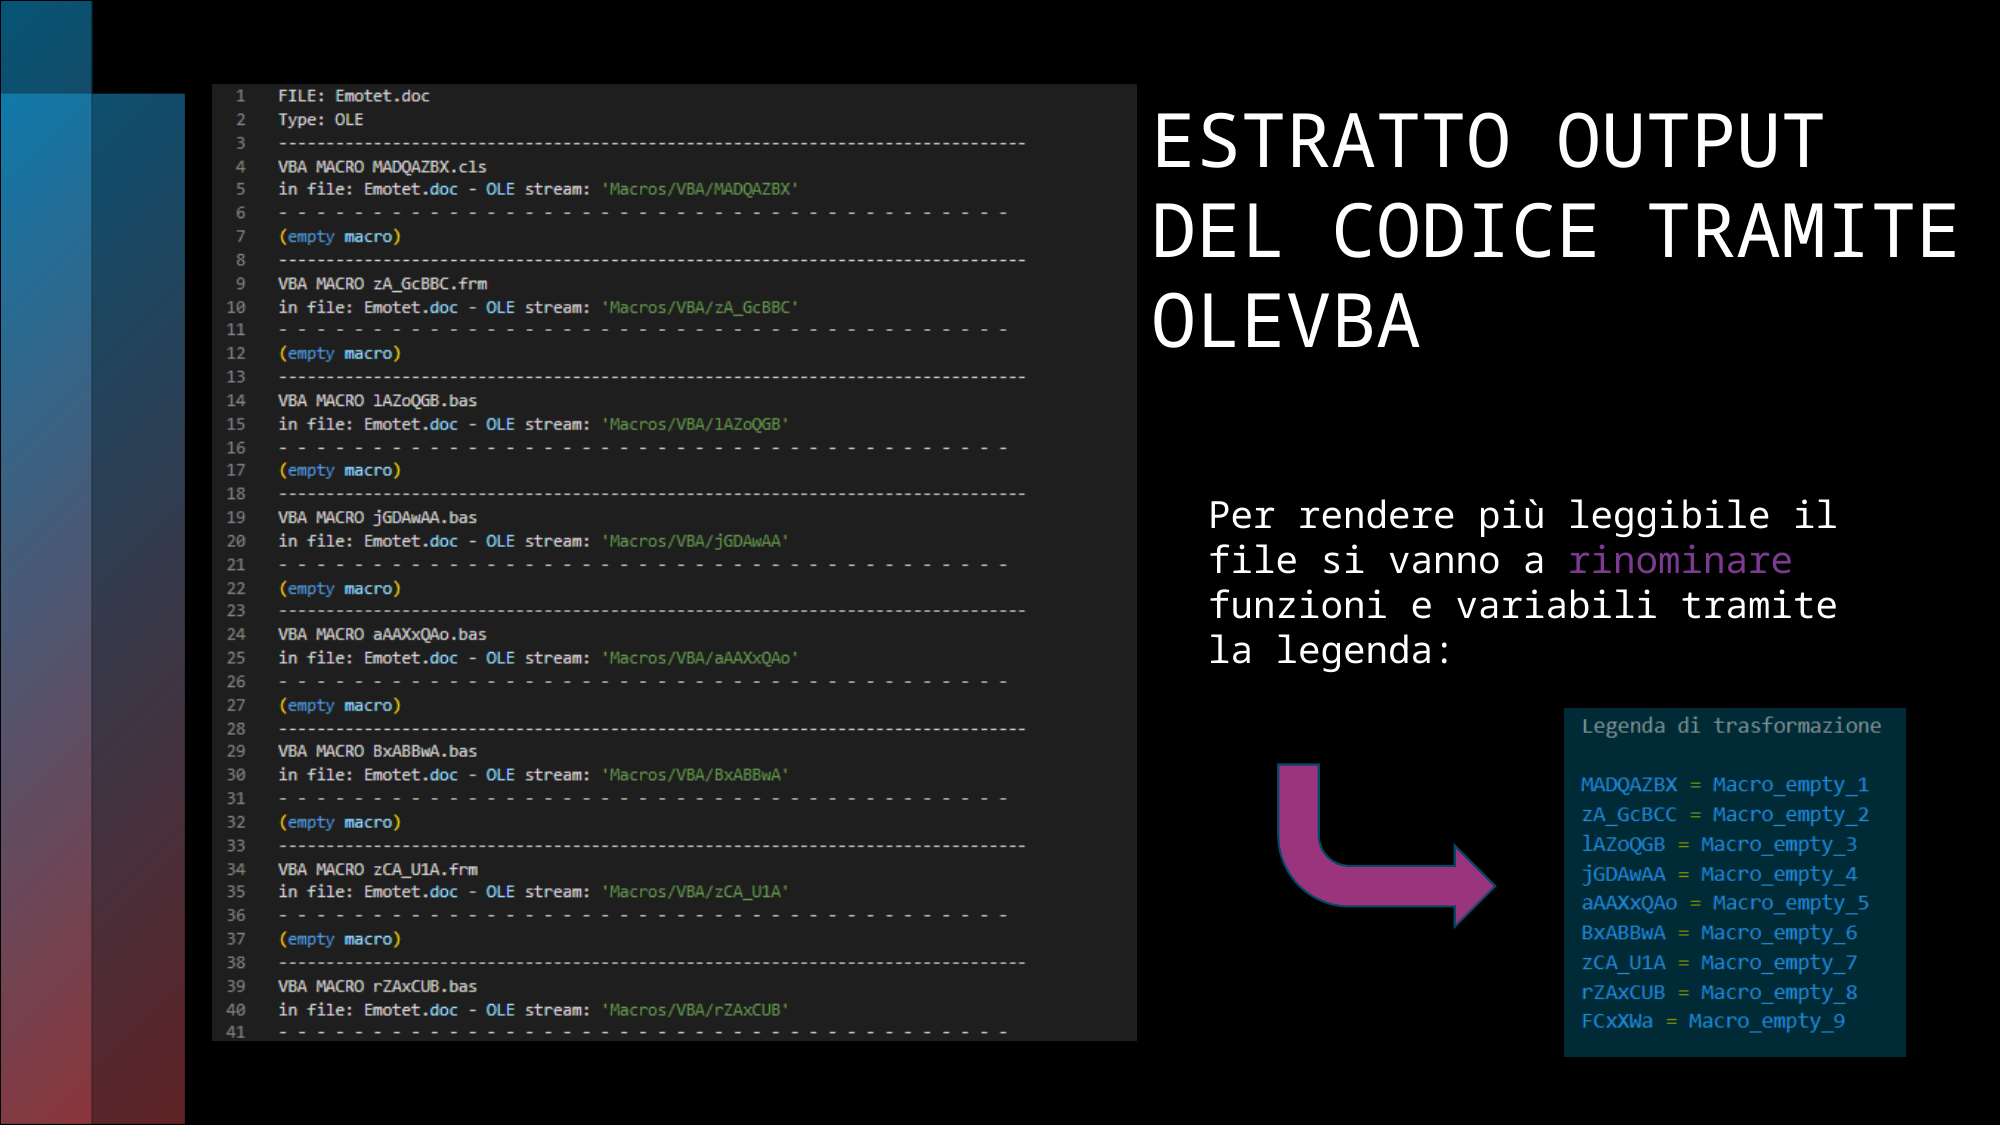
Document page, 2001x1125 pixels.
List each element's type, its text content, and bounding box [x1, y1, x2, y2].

picture [1769, 781, 1773, 791]
picture [1689, 1015, 1705, 1027]
picture [1834, 781, 1844, 796]
picture [1648, 808, 1658, 820]
picture [1823, 959, 1833, 973]
picture [1638, 717, 1652, 732]
picture [1702, 986, 1718, 998]
picture [1626, 839, 1633, 850]
picture [1594, 1015, 1598, 1027]
picture [1854, 722, 1874, 732]
picture [1666, 808, 1670, 820]
picture [1607, 722, 1616, 737]
picture [1739, 870, 1748, 880]
picture [1823, 870, 1832, 885]
picture [1795, 722, 1814, 732]
picture [1769, 899, 1773, 909]
picture [1774, 870, 1778, 880]
picture [1618, 810, 1622, 820]
picture [1667, 778, 1676, 791]
picture [1846, 986, 1850, 998]
picture [1787, 840, 1802, 855]
picture [1606, 956, 1617, 968]
picture [1727, 722, 1731, 732]
picture [1739, 899, 1743, 909]
picture [1649, 986, 1657, 998]
picture [1861, 778, 1865, 791]
picture [1594, 808, 1604, 820]
picture [1786, 811, 1809, 820]
picture [1739, 959, 1743, 969]
picture [1714, 778, 1729, 791]
picture [1805, 840, 1809, 850]
picture [1720, 840, 1724, 850]
picture [1595, 929, 1603, 939]
picture [1793, 781, 1809, 790]
picture [1702, 868, 1718, 880]
picture [1823, 841, 1832, 855]
picture [1606, 926, 1621, 939]
picture [1834, 811, 1844, 825]
picture [1720, 870, 1724, 880]
picture [1718, 929, 1724, 939]
picture [1719, 959, 1724, 969]
picture [1634, 838, 1646, 854]
picture [1731, 811, 1736, 820]
picture [1596, 986, 1603, 998]
picture [1750, 929, 1754, 939]
picture [1607, 1015, 1652, 1027]
picture [1702, 926, 1718, 939]
text_box [1277, 763, 1497, 930]
picture [1606, 986, 1617, 998]
picture [1787, 959, 1809, 973]
picture [1834, 899, 1844, 914]
picture [1720, 988, 1724, 998]
picture [1620, 989, 1627, 998]
picture [1702, 838, 1718, 850]
picture [1739, 781, 1743, 791]
picture [1793, 899, 1809, 909]
picture [1673, 899, 1677, 909]
picture [1645, 896, 1669, 912]
picture [1805, 988, 1809, 998]
picture [1750, 840, 1754, 850]
picture [1727, 1017, 1742, 1027]
picture [1612, 868, 1665, 880]
picture [1823, 929, 1833, 944]
picture [1582, 778, 1605, 791]
picture [1787, 929, 1809, 943]
picture [1637, 926, 1665, 939]
picture [1715, 1017, 1719, 1027]
text_box ESTRATTO OUTPUT DEL CODICE TRAMITE OLEVBA [1137, 84, 1977, 370]
picture [1602, 868, 1608, 880]
picture [212, 84, 1137, 1041]
picture [1626, 778, 1652, 791]
picture [1584, 811, 1590, 820]
picture [1782, 722, 1792, 732]
picture [1787, 988, 1802, 1003]
picture [1637, 956, 1641, 968]
picture [1583, 896, 1628, 909]
picture [1594, 838, 1604, 850]
picture [1846, 868, 1855, 880]
picture [1702, 956, 1718, 968]
picture [1613, 778, 1629, 794]
picture [1587, 868, 1598, 885]
picture [1727, 870, 1731, 880]
picture [1793, 1017, 1797, 1027]
picture [1816, 781, 1820, 791]
picture [1739, 929, 1743, 939]
picture [1787, 870, 1809, 885]
picture [1810, 1017, 1820, 1032]
picture [1678, 722, 1682, 732]
picture [1859, 808, 1868, 820]
picture [1823, 989, 1833, 1003]
text_box Per rendere più leggibile il file si vanno a rinominare funzioni e variabili tramite la legenda: [1193, 483, 1869, 678]
picture [1594, 956, 1598, 968]
picture [1750, 870, 1754, 880]
picture [1607, 838, 1615, 850]
picture [1631, 722, 1635, 732]
picture [1763, 717, 1772, 732]
picture [1714, 896, 1729, 909]
picture [1714, 808, 1729, 820]
picture [1583, 988, 1587, 998]
picture [1584, 959, 1590, 969]
picture [1849, 956, 1856, 968]
picture [1651, 838, 1657, 850]
picture [1769, 1017, 1790, 1032]
picture [1654, 956, 1665, 968]
picture [1846, 926, 1851, 939]
picture [1631, 899, 1639, 909]
picture [1708, 1017, 1712, 1027]
